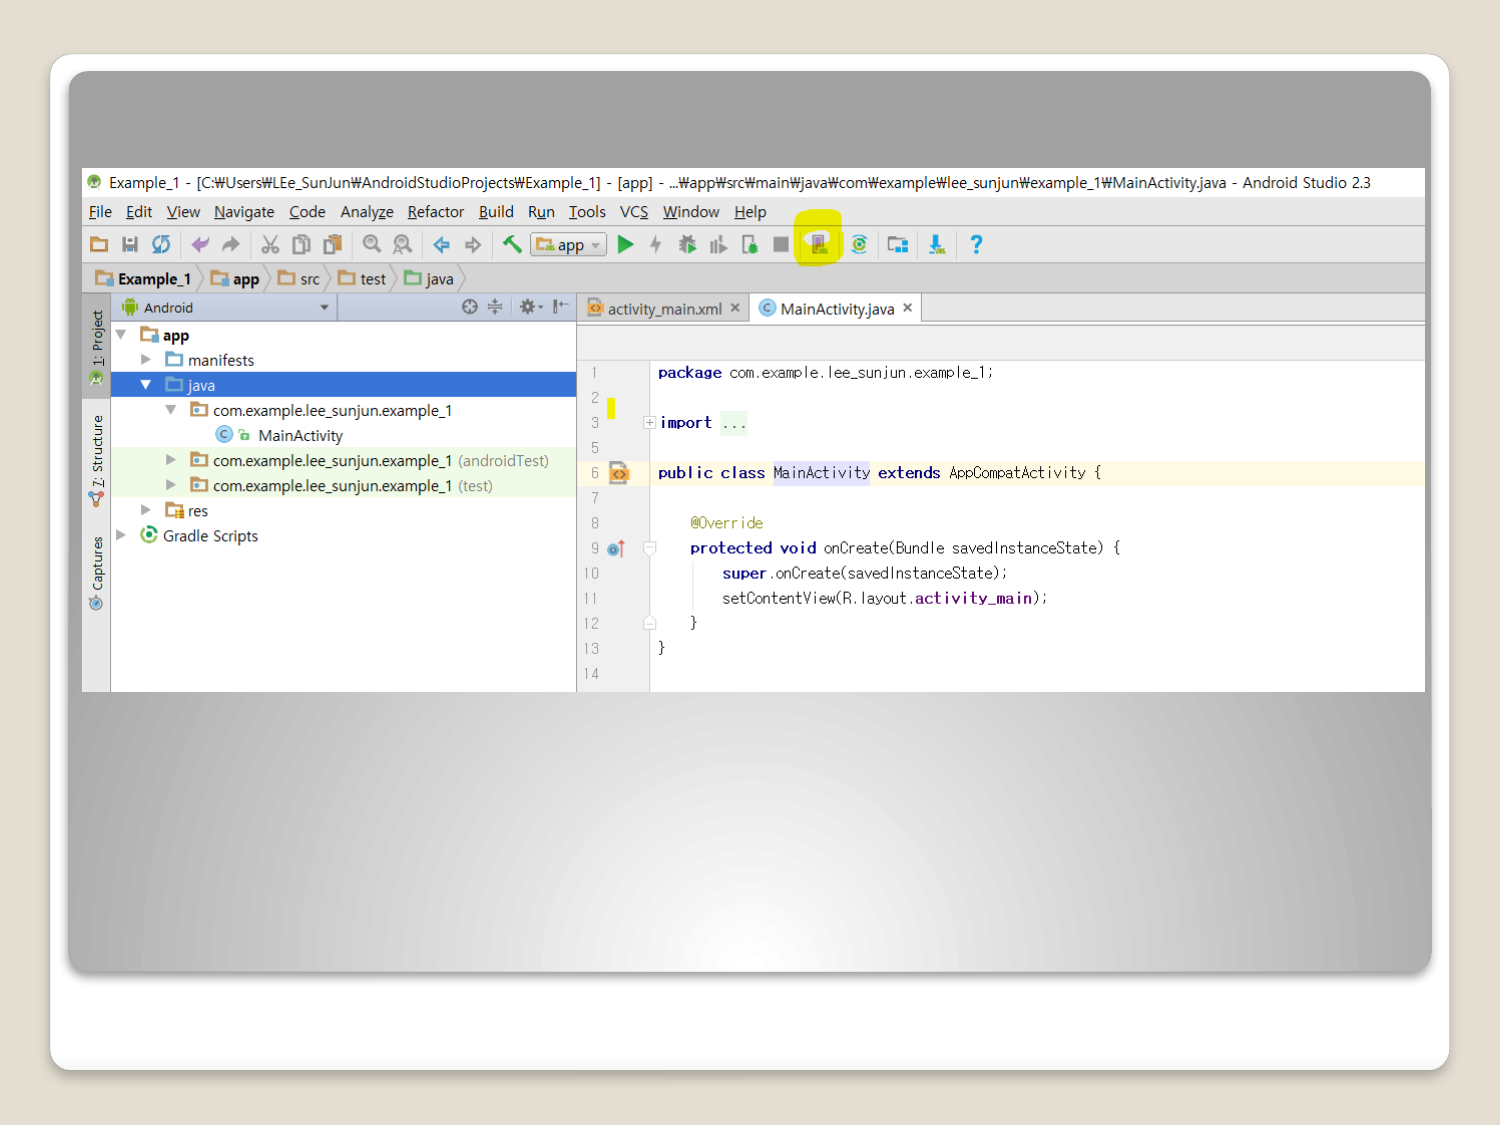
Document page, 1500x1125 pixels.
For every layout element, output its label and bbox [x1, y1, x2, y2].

list [82, 168, 1426, 693]
